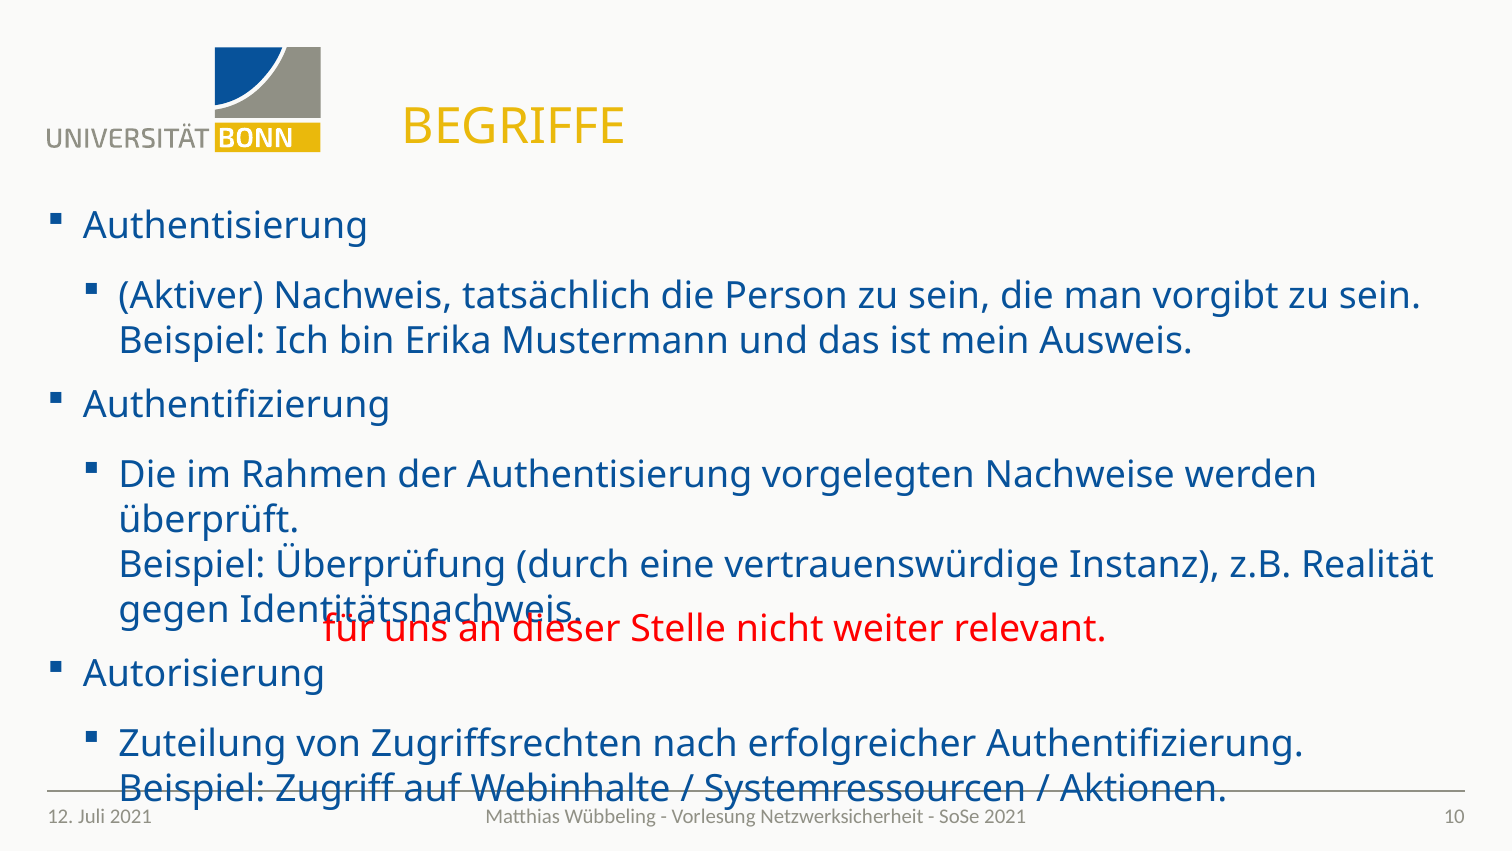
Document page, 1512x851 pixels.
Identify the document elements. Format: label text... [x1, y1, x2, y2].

slide_number 10 [1370, 791, 1465, 839]
list Authentisierung (Aktiver) Nachweis, tatsächlich die Person zu sein, die man vorgibt zu sein. Beispiel: Ich bin Erika Mustermann und das ist mein Ausweis. Authentifizierung Die im Rahmen der Authentisierung vorgelegten Nachweise werden überprüft. Beispiel: Überprüfung (durch eine vertrauenswürdige Instanz), z.B. Realität gegen Identitätsnachweis. Autorisierung Zuteilung von Zugriffsrechten nach erfolgreicher Authentifizierung. Beispiel: Zugriff auf Webinhalte / Systemressourcen / Aktionen. [47, 200, 1465, 745]
text_box für uns an dieser Stelle nicht weiter relevant. [322, 603, 1108, 649]
title Begriffe [401, 47, 1465, 154]
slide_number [47, 791, 189, 839]
footer Matthias Wübbeling - Vorlesung Netzwerksicherheit - SoSe 2021 [342, 791, 1170, 839]
